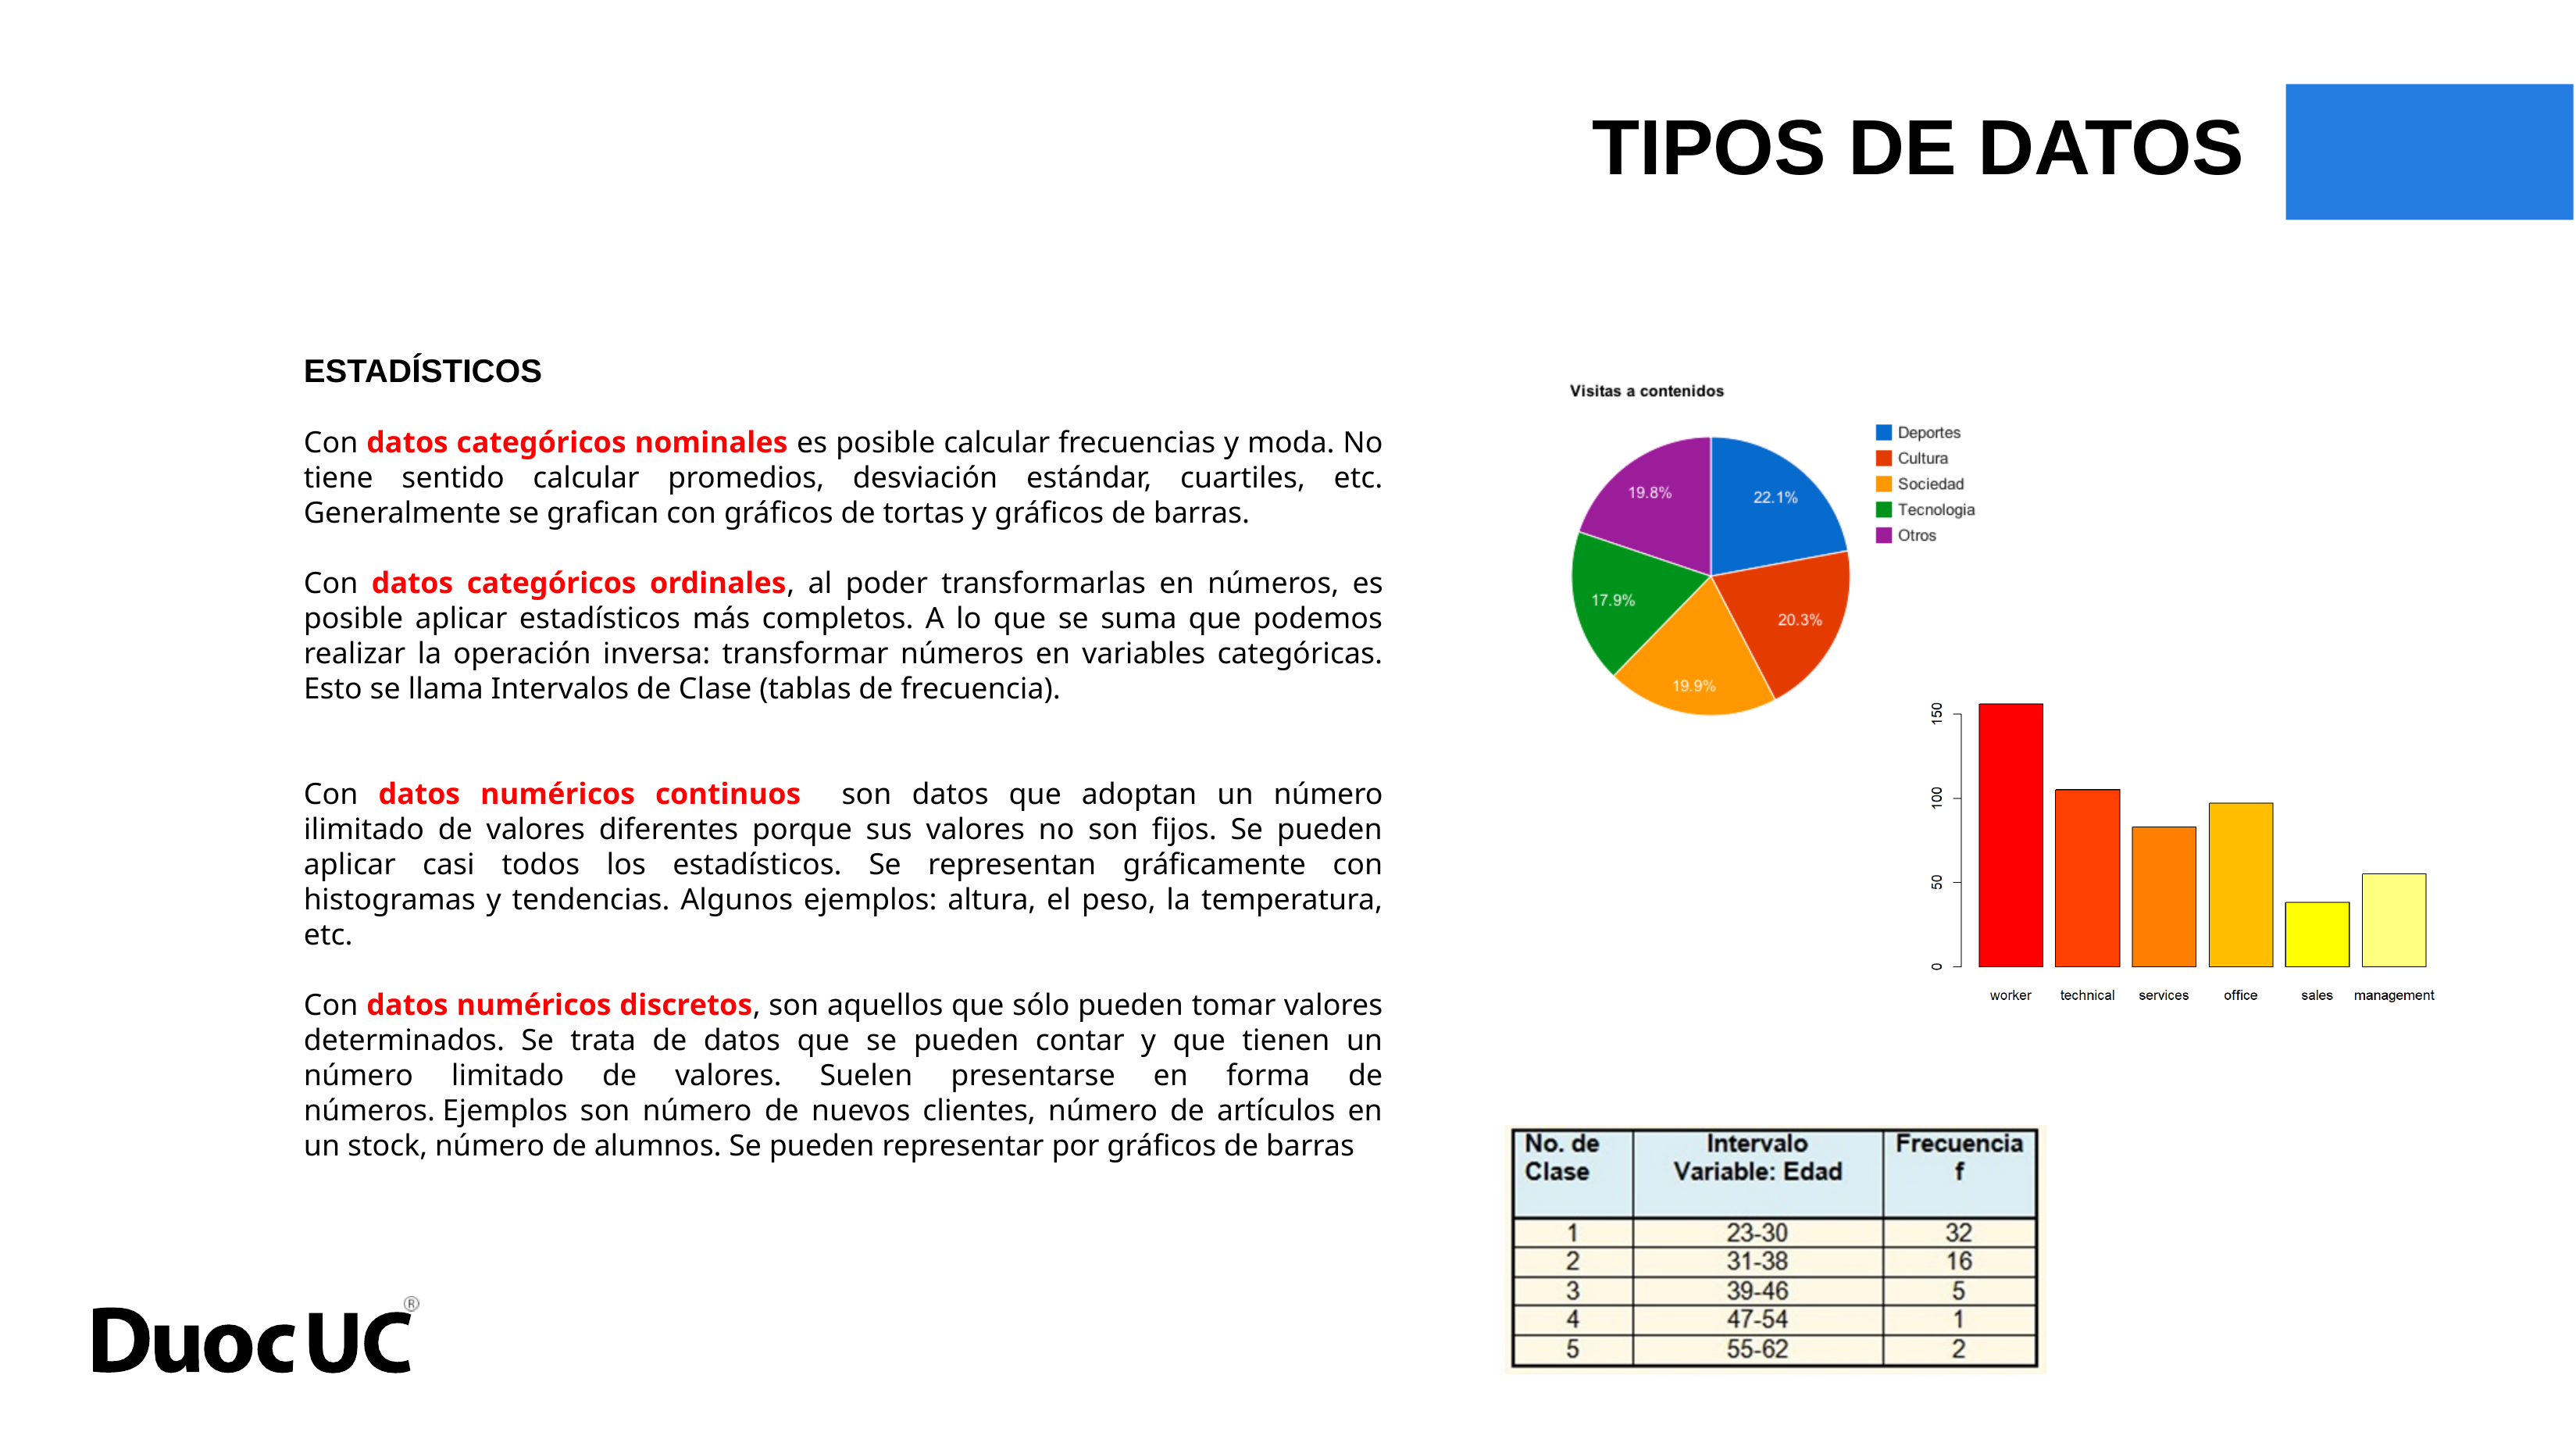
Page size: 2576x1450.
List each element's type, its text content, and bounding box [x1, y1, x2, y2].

picture [1561, 376, 2480, 1055]
text_box ESTADÍSTICOS Con datos categóricos nominales es posible calcular frecuencias y moda. No tiene sentido calcular promedios, desviación estándar, cuartiles, etc. Generalmente se grafican con gráficos de tortas y gráficos de barras. Con datos categóricos ordinales, al poder transformarlas en números, es posible aplicar estadísticos más completos. A lo que se suma que podemos realizar la operación inversa: transformar números en variables categóricas. Esto se llama Intervalos de Clase (tablas de frecuencia). Con datos numéricos continuos son datos que adoptan un número ilimitado de valores diferentes porque sus valores no son fijos. Se pueden aplicar casi todos los estadísticos. Se representan gráficamente con histogramas y tendencias. Algunos ejemplos: altura, el peso, la temperatura, etc. Con datos numéricos discretos, son aquellos que sólo pueden tomar valores determinados. Se trata de datos que se pueden contar y que tienen un número limitado de valores. Suelen presentarse en forma de números. Ejemplos son número de nuevos clientes, número de artículos en un stock, número de alumnos. Se pueden representar por gráficos de barras [291, 344, 1396, 1380]
picture [1497, 1124, 2048, 1378]
list TIPOS DE DATOS [93, 96, 2245, 927]
